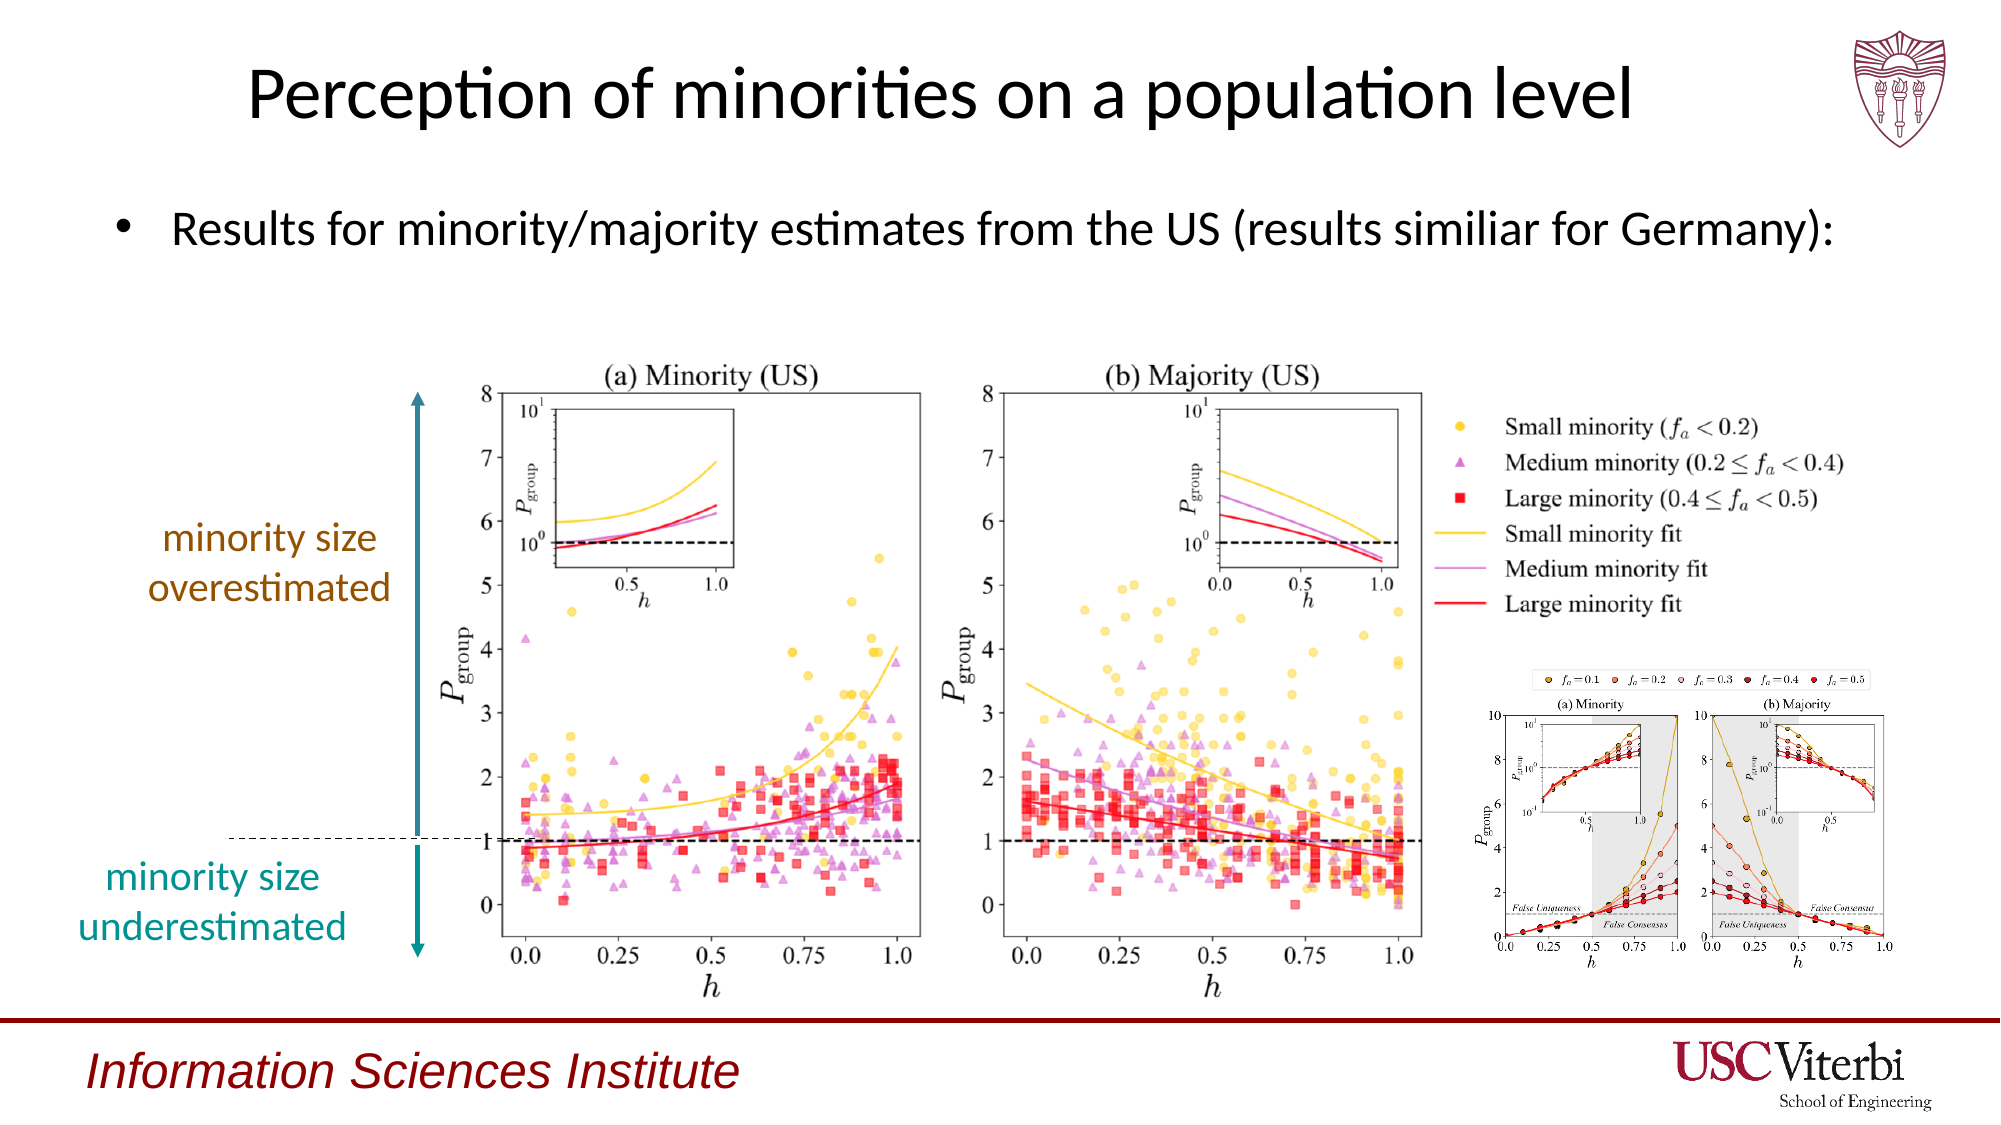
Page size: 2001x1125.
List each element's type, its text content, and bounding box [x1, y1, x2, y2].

title Perception of minorities on a population level [99, 35, 1783, 141]
picture [1641, 1027, 1964, 1118]
text_box minority size overestimated [423, 502, 430, 618]
picture [436, 348, 1893, 1010]
picture [1824, 13, 1975, 164]
text_box minority size underestimated [43, 841, 383, 957]
list Results for minority/majority estimates from the US (results similiar for Germany): [99, 187, 1902, 1005]
text_box minority size overestimated [81, 502, 413, 618]
